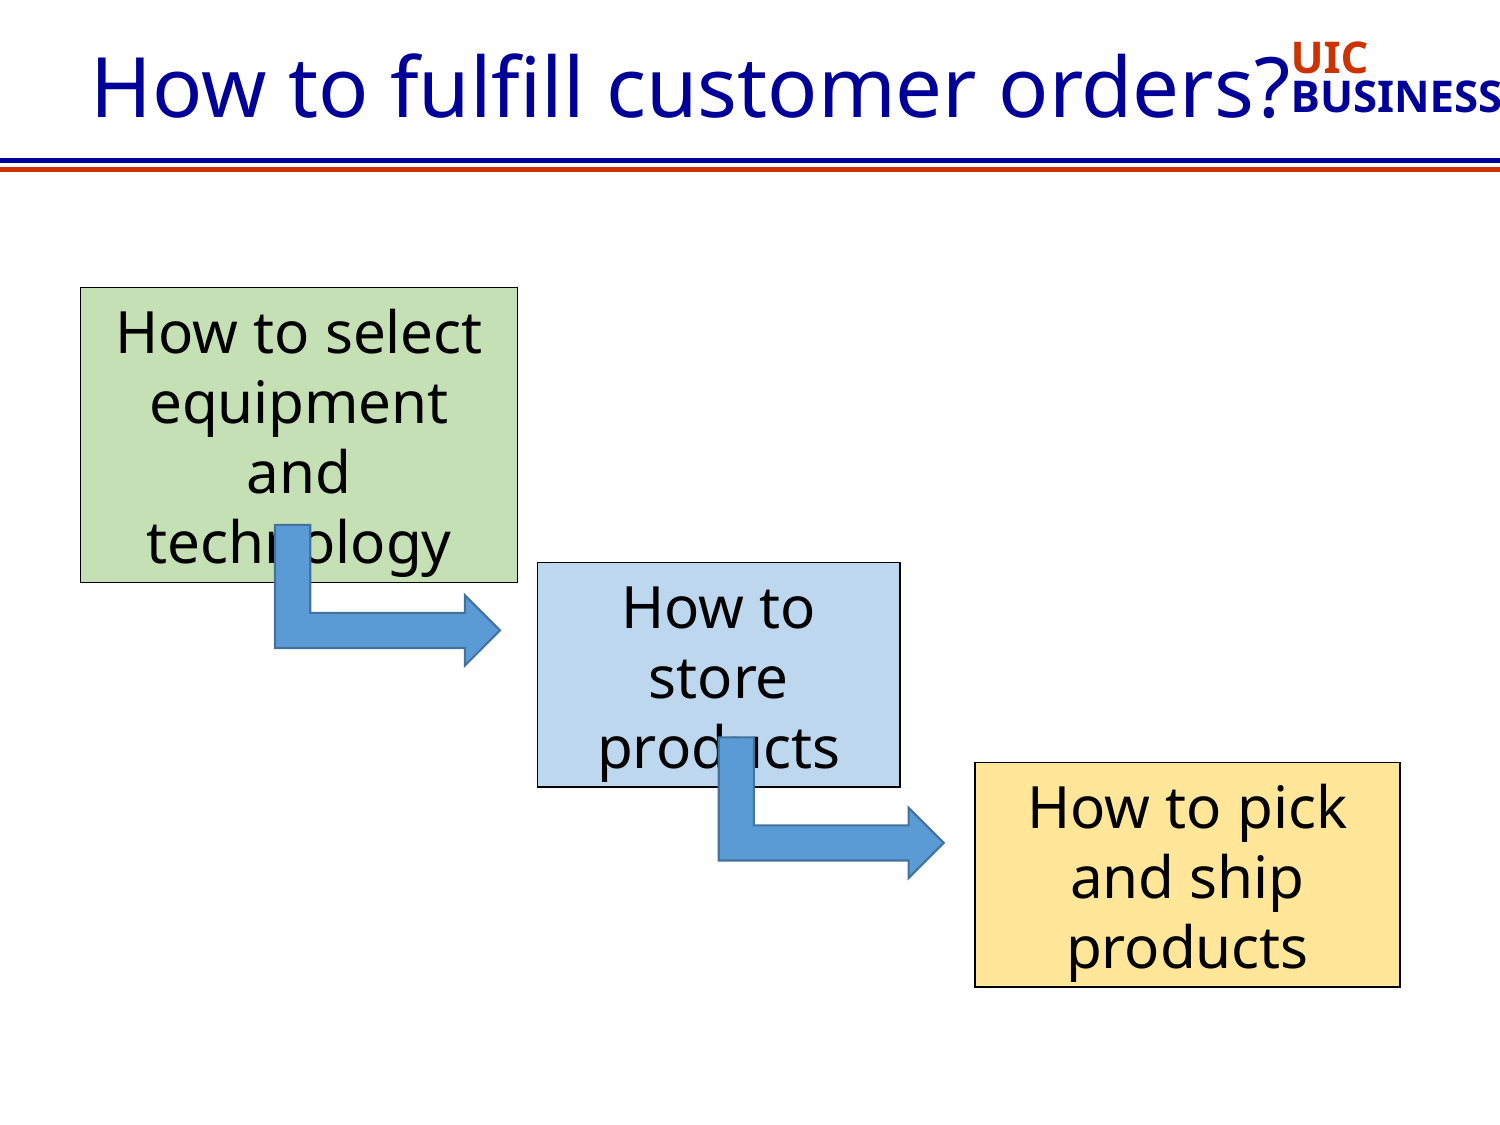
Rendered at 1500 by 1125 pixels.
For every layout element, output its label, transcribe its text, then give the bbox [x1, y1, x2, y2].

text_box How to pick and ship products [975, 762, 1400, 988]
title How to fulfill customer orders? [75, 19, 1424, 161]
text_box How to select equipment and technology [80, 287, 518, 583]
text_box [273, 523, 502, 669]
text_box How to store products [537, 562, 900, 788]
text_box [717, 736, 946, 881]
